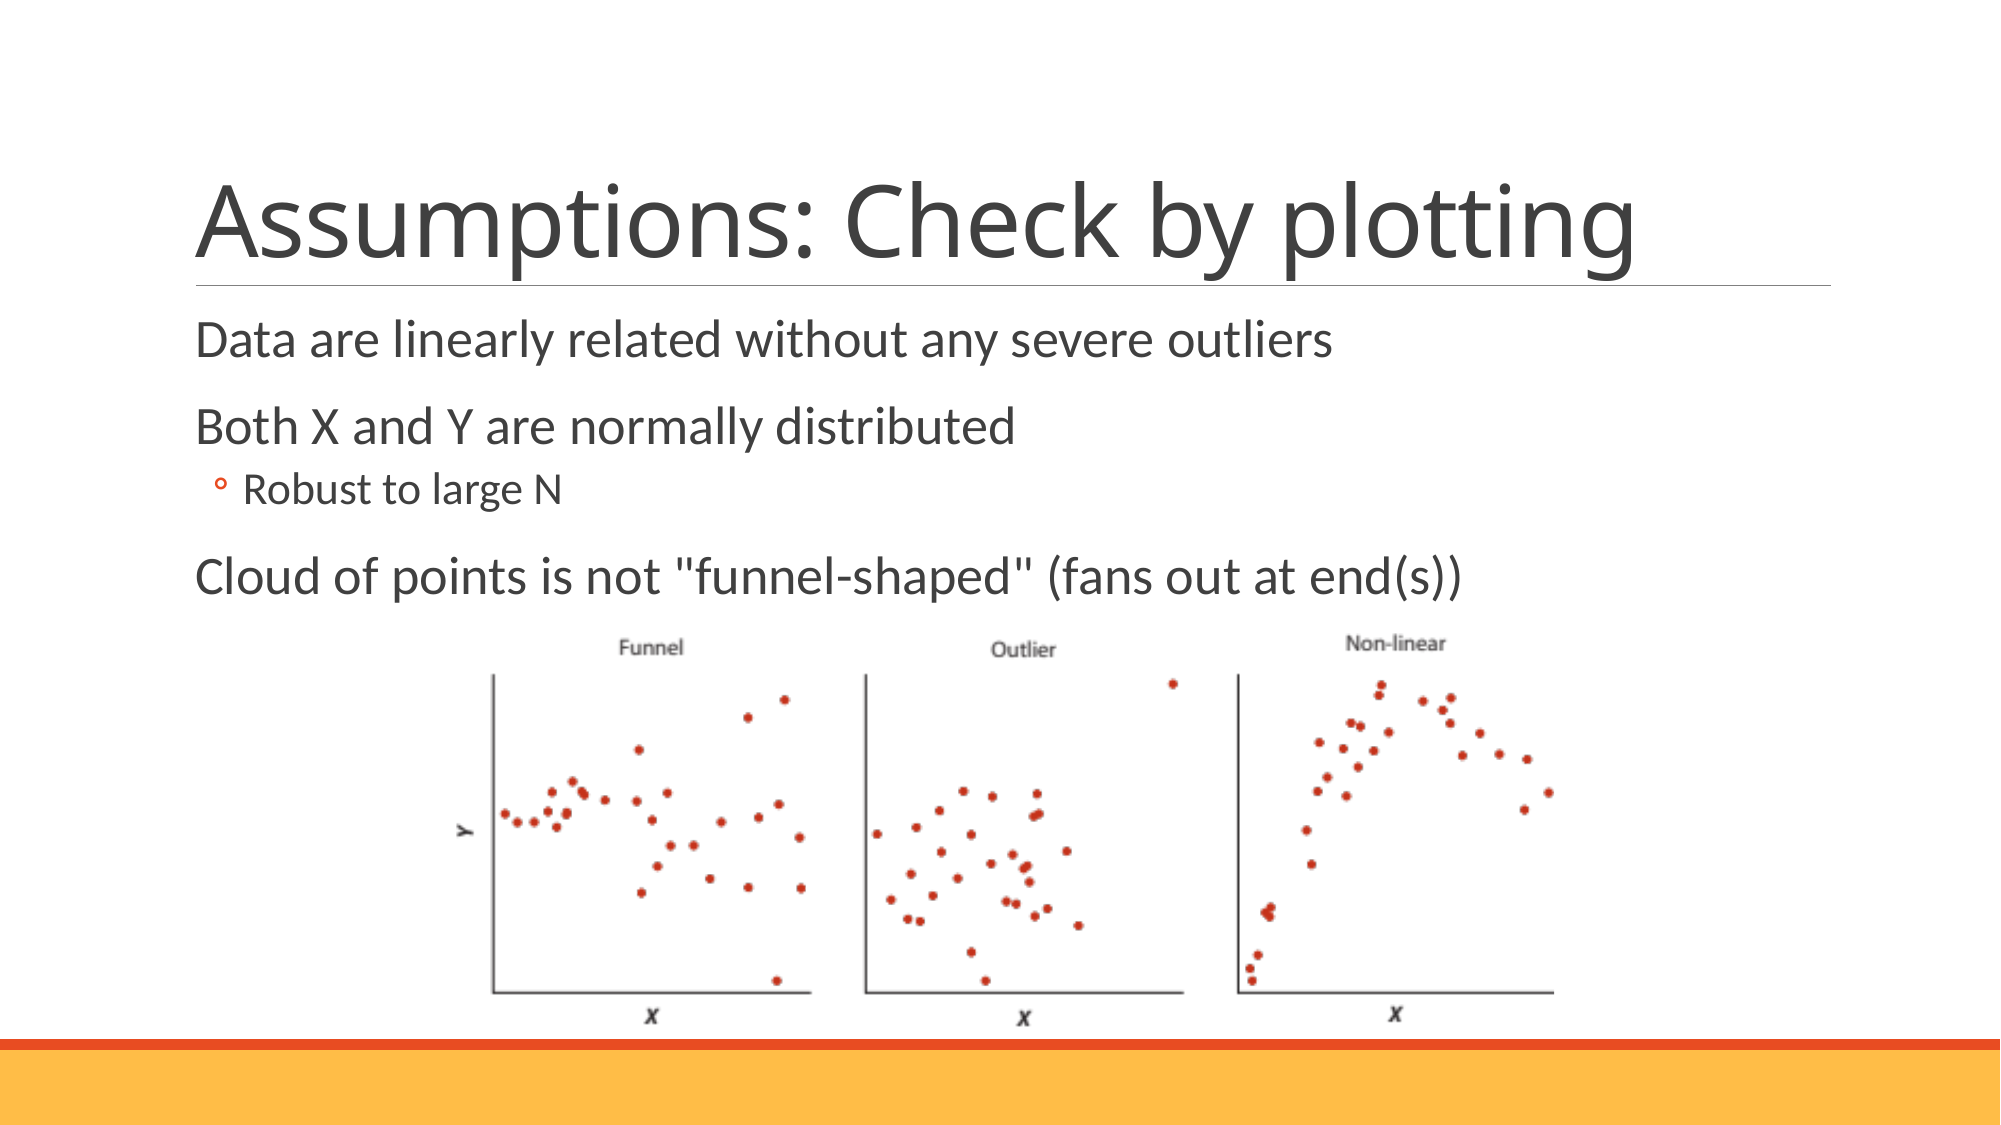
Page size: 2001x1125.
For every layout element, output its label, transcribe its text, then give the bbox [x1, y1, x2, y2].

picture [455, 632, 1555, 1032]
list Data are linearly related without any severe outliers Both X and Y are normally distributed Robust to large N Cloud of points is not "funnel-shaped" (fans out at end(s)) [180, 302, 1830, 963]
title Assumptions: Check by plotting [180, 47, 1830, 285]
